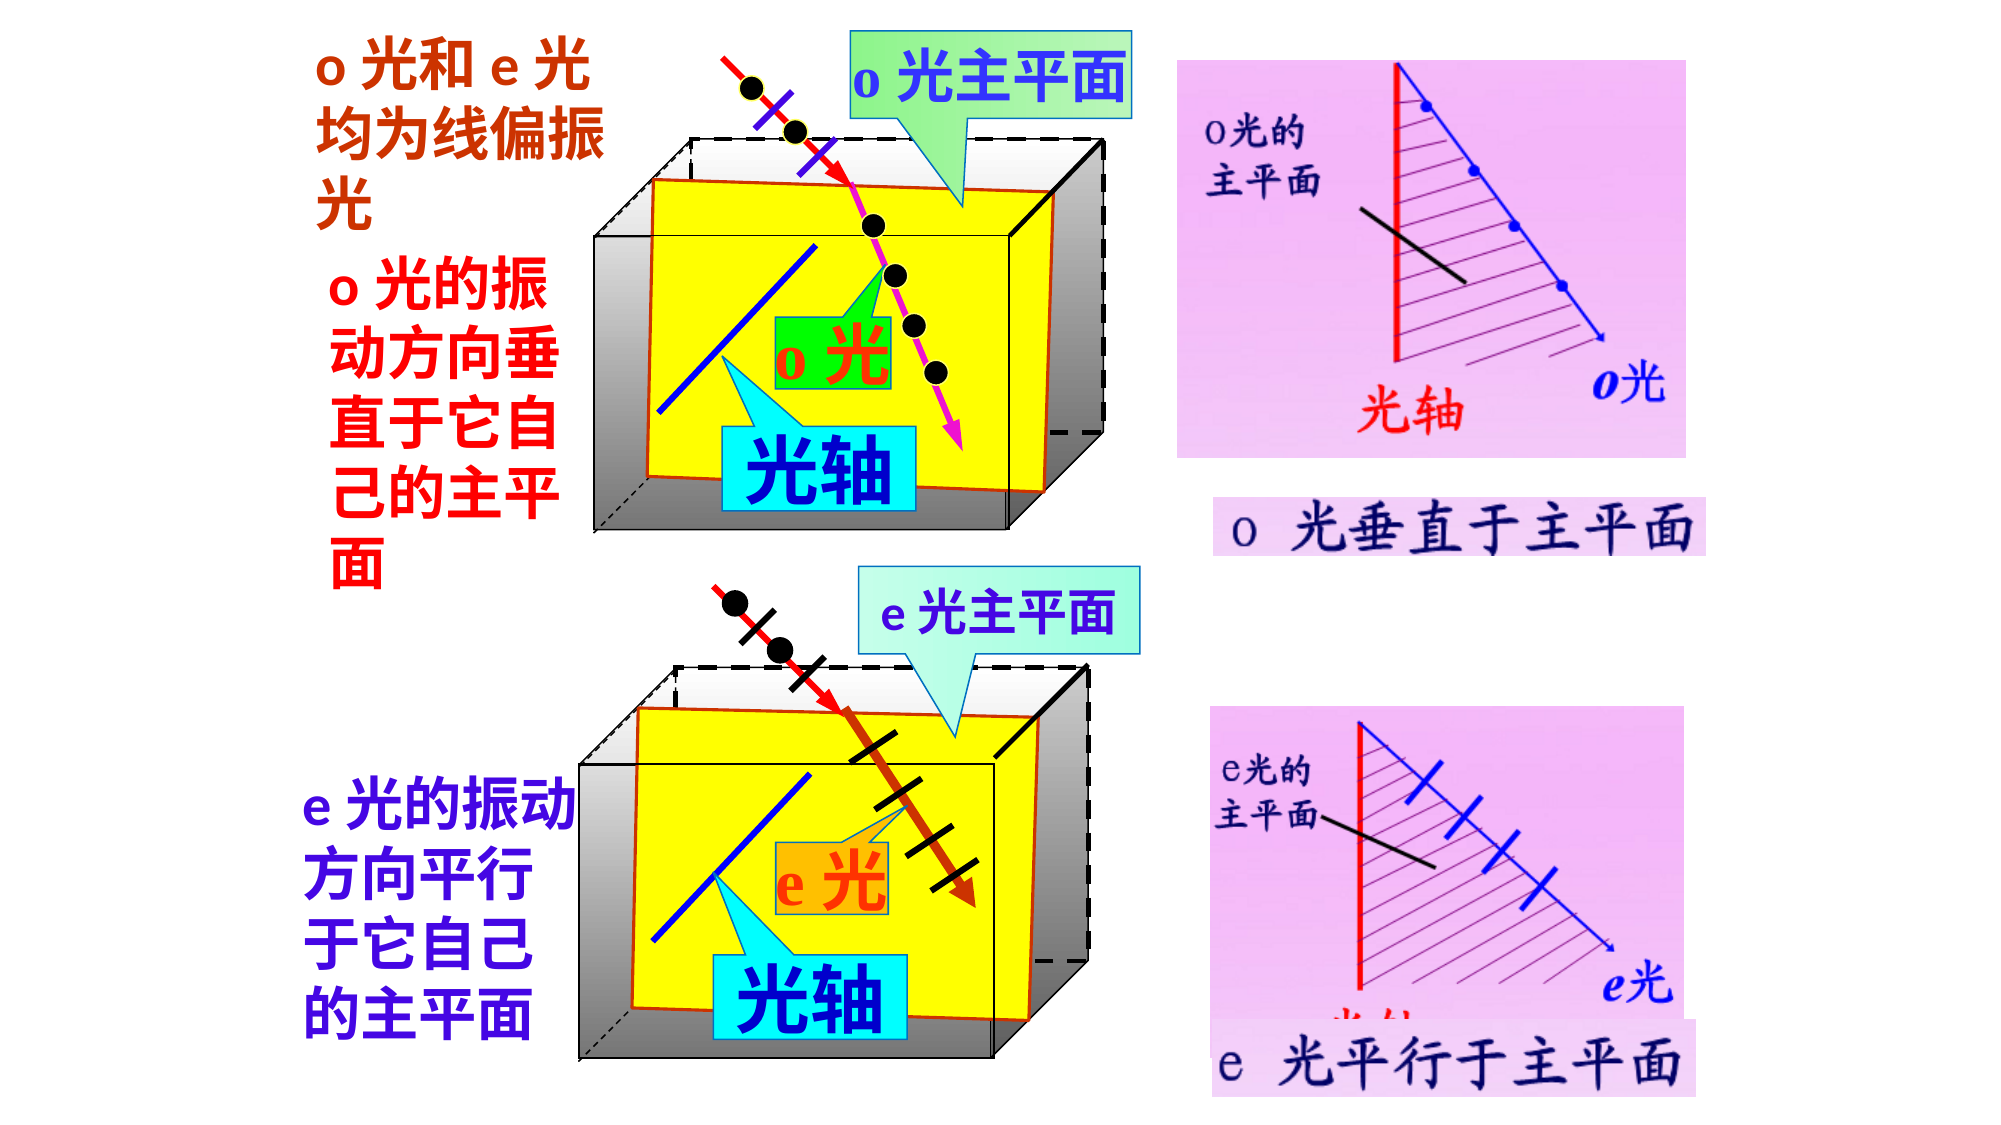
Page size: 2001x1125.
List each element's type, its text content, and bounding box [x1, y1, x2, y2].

text_box o光主平面 [850, 30, 1132, 138]
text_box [658, 57, 963, 511]
picture [1176, 60, 1686, 458]
text_box e光的振动方向平行于它自己的主平面 [287, 760, 578, 1055]
text_box e光主平面 [858, 566, 1140, 654]
text_box o光和e光均为线偏振光 [300, 20, 653, 245]
text_box o光的振动方向垂直于它自己的主平面 [314, 239, 620, 604]
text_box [594, 138, 1104, 530]
picture [1210, 706, 1696, 1097]
picture [1213, 497, 1706, 556]
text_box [722, 590, 978, 891]
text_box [578, 1058, 1089, 1062]
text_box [578, 664, 1089, 1058]
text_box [652, 586, 976, 1040]
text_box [739, 75, 949, 386]
